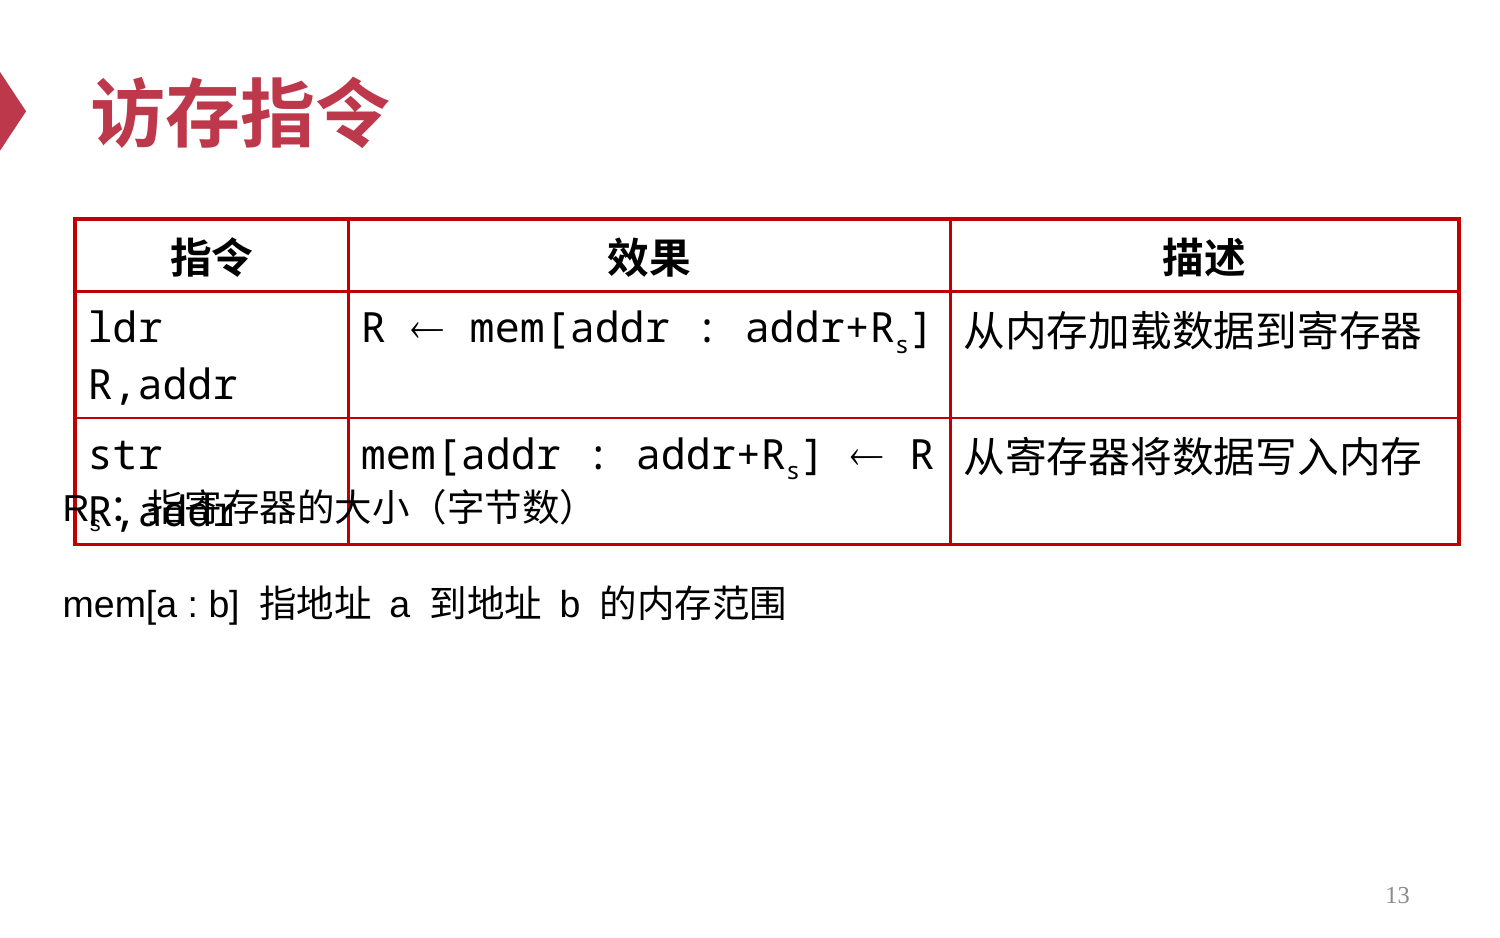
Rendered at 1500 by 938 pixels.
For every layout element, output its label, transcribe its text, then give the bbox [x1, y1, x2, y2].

text_box Rs：指寄存器的大小（字节数） mem[a : b] 指地址 a 到地址 b 的内存范围 [47, 476, 803, 678]
title 访存指令 [75, 37, 1425, 186]
table_cell mem[addr : addr+Rs]  R [350, 419, 949, 543]
table_header 效果 [350, 221, 949, 290]
table_cell 从寄存器将数据写入内存 [952, 419, 1457, 543]
table_cell R  mem[addr : addr+Rs] [350, 293, 949, 417]
table_cell str R,addr [77, 419, 347, 476]
table_cell 从内存加载数据到寄存器 [952, 293, 1457, 417]
table_header 描述 [952, 221, 1457, 290]
table_header 指令 [77, 221, 347, 290]
table_cell ldr R,addr [77, 293, 347, 417]
slide_number 13 [1074, 868, 1425, 919]
